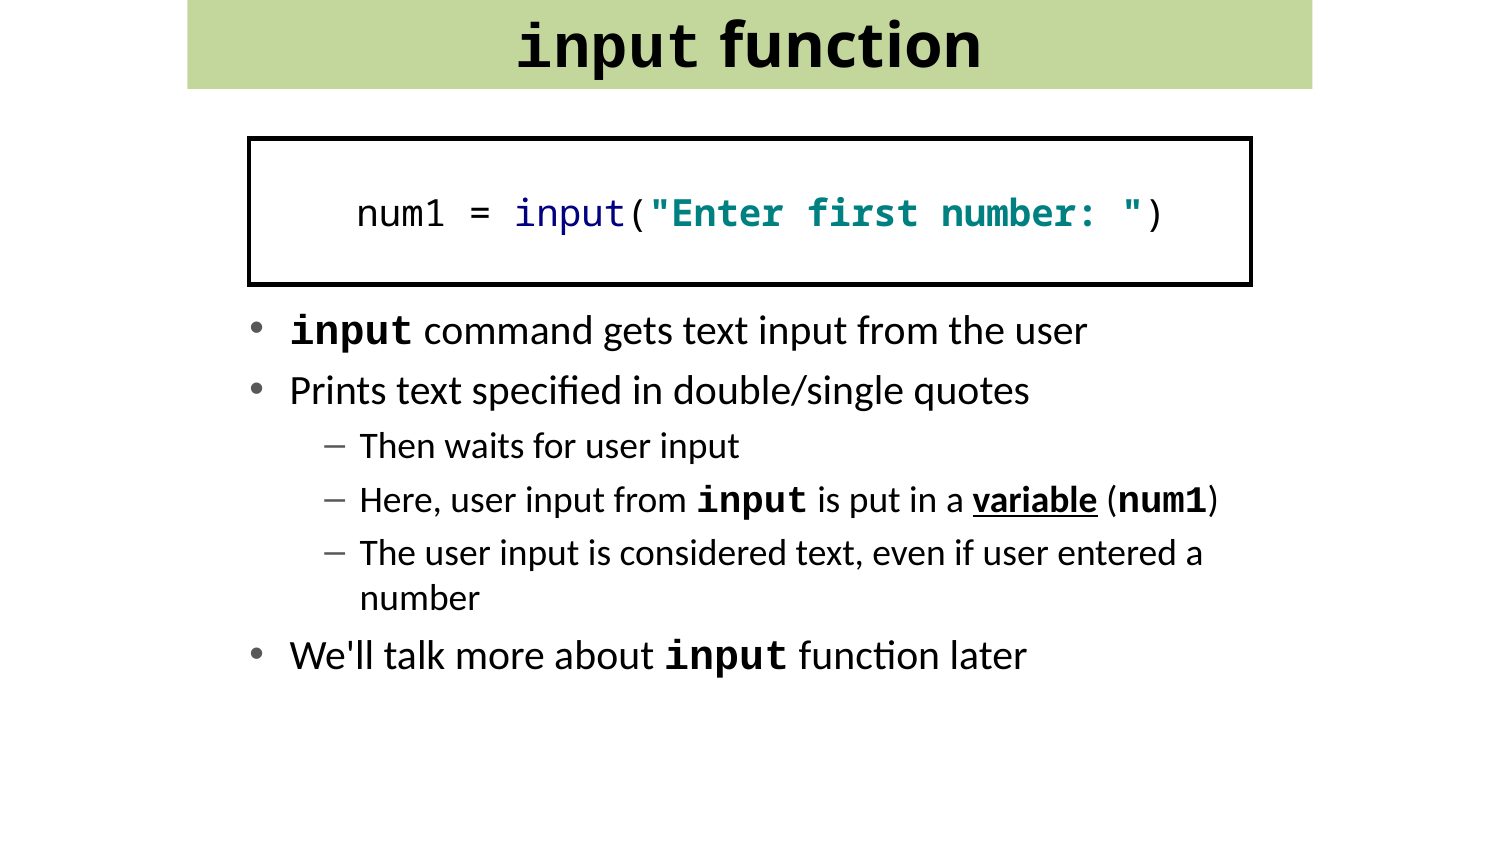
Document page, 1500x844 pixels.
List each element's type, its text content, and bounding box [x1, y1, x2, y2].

text_box num1 = input("Enter first number: ") [248, 138, 1252, 285]
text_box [187, 0, 1313, 90]
list input command gets text input from the user Prints text specified in double/single quotes Then waits for user input Here, user input from input is put in a variable (num1) The user input is considered text, even if user entered a number We'll talk more about input function later [243, 296, 1280, 766]
